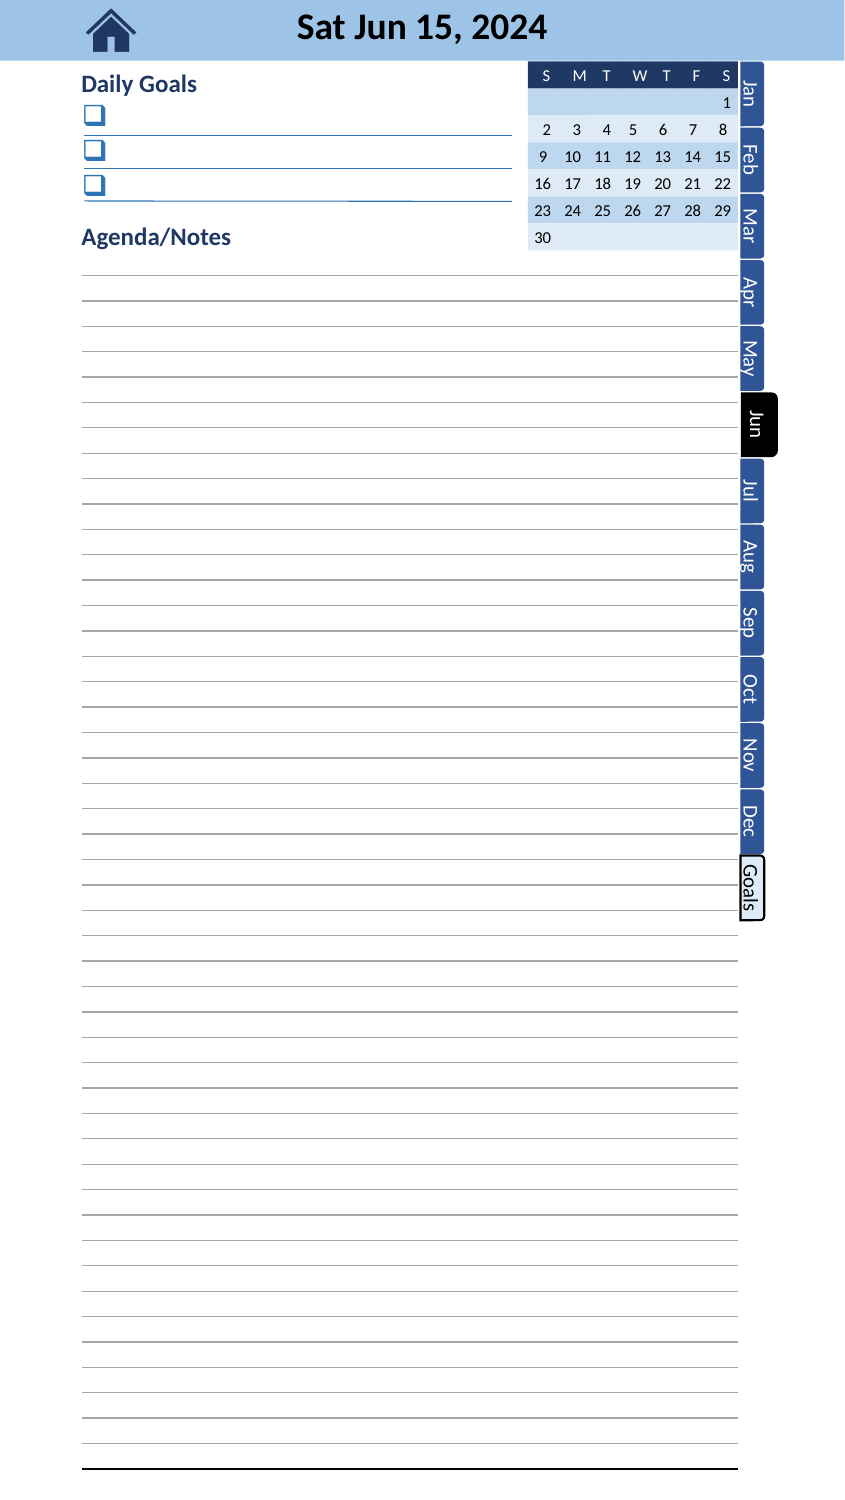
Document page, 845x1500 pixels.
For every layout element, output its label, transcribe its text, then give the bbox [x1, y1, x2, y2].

list Sat Jun 15, 2024 [190, 0, 655, 61]
picture [82, 1, 140, 59]
